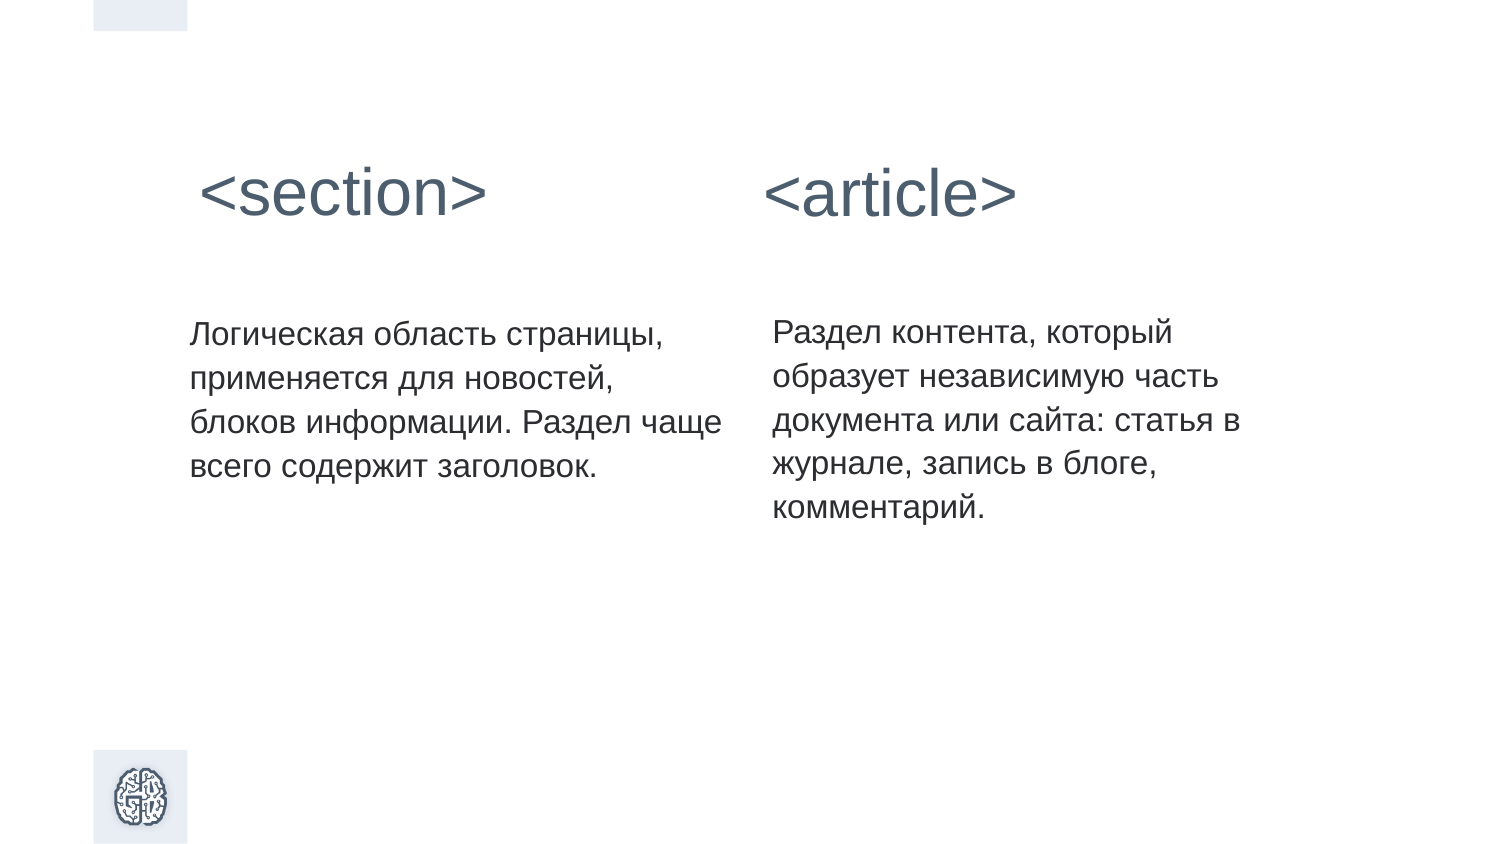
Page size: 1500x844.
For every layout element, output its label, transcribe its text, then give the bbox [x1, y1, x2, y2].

text_box <section> [184, 94, 747, 282]
picture [106, 760, 175, 834]
text_box Раздел контента, который образует независимую часть документа или сайта: статья в журнале, запись в блоге, комментарий. [767, 301, 1311, 748]
list Логическая область страницы, применяется для новостей, блоков информации. Раздел чаще всего содержит заголовок. [185, 303, 728, 750]
text_box <article> [748, 95, 1311, 284]
